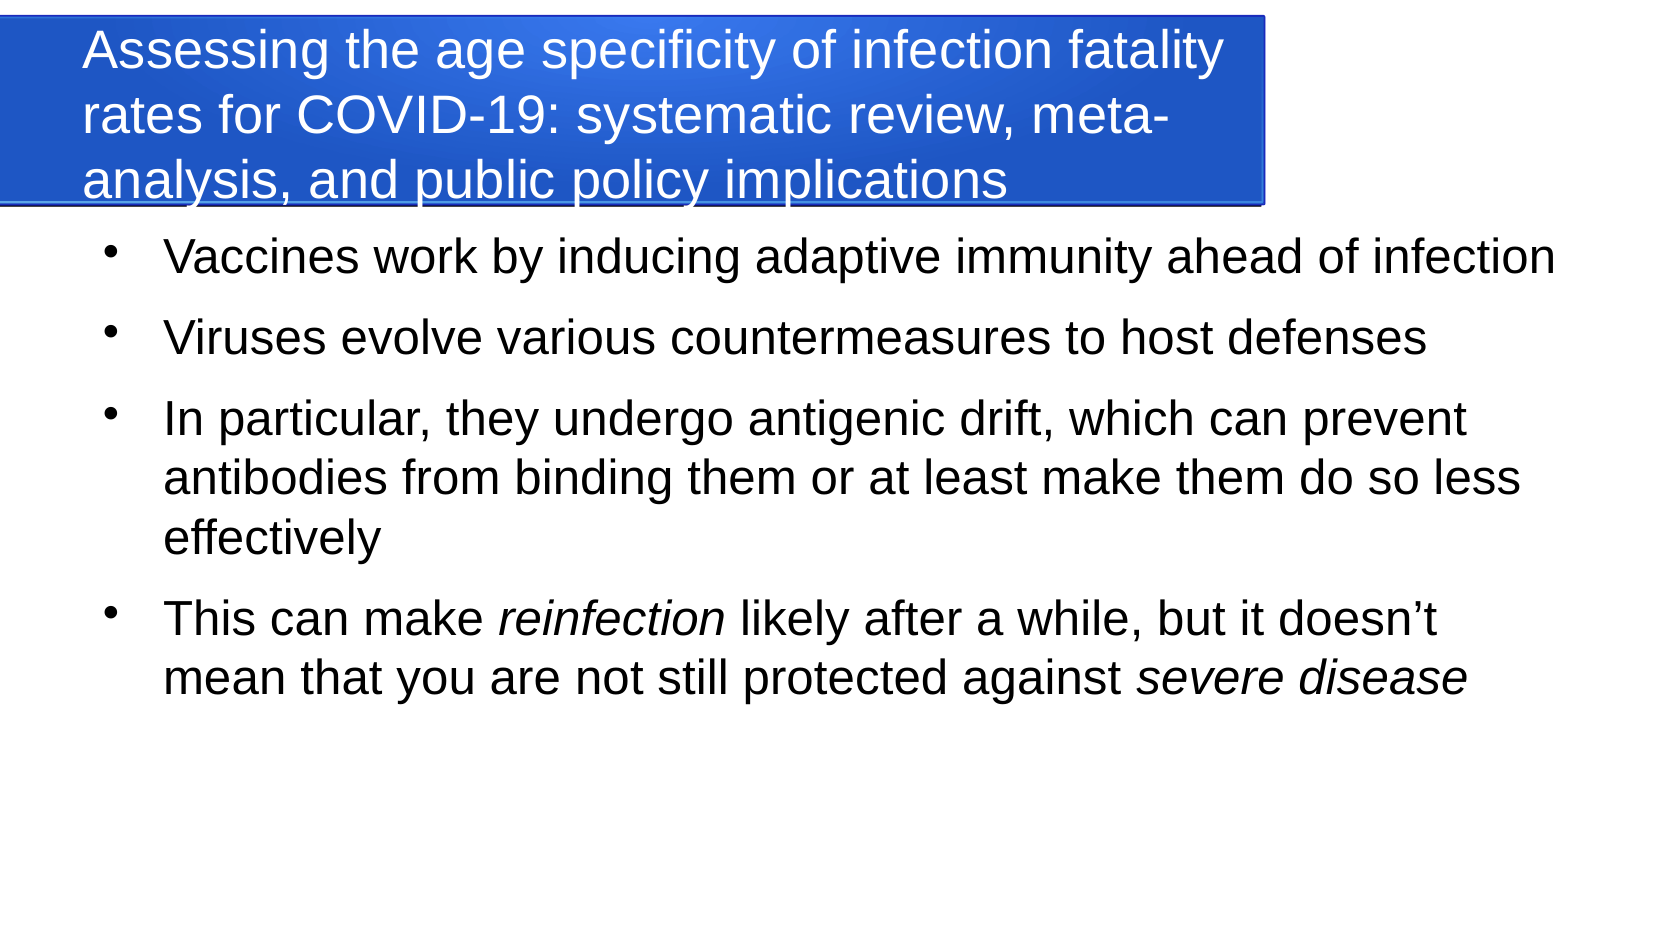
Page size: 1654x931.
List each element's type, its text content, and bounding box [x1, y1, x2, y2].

text_box Assessing the age specificity of infection fatality rates for COVID‐19: systematic review, meta‐analysis, and public policy implications [82, 14, 1235, 210]
text_box Vaccines work by inducing adaptive immunity ahead of infection Viruses evolve various countermeasures to host defenses In particular, they undergo antigenic drift, which can prevent antibodies from binding them or at least make them do so less effectively This can make reinfection likely after a while, but it doesn’t mean that you are not still protected against severe disease [82, 224, 1571, 764]
picture [0, 13, 1269, 211]
